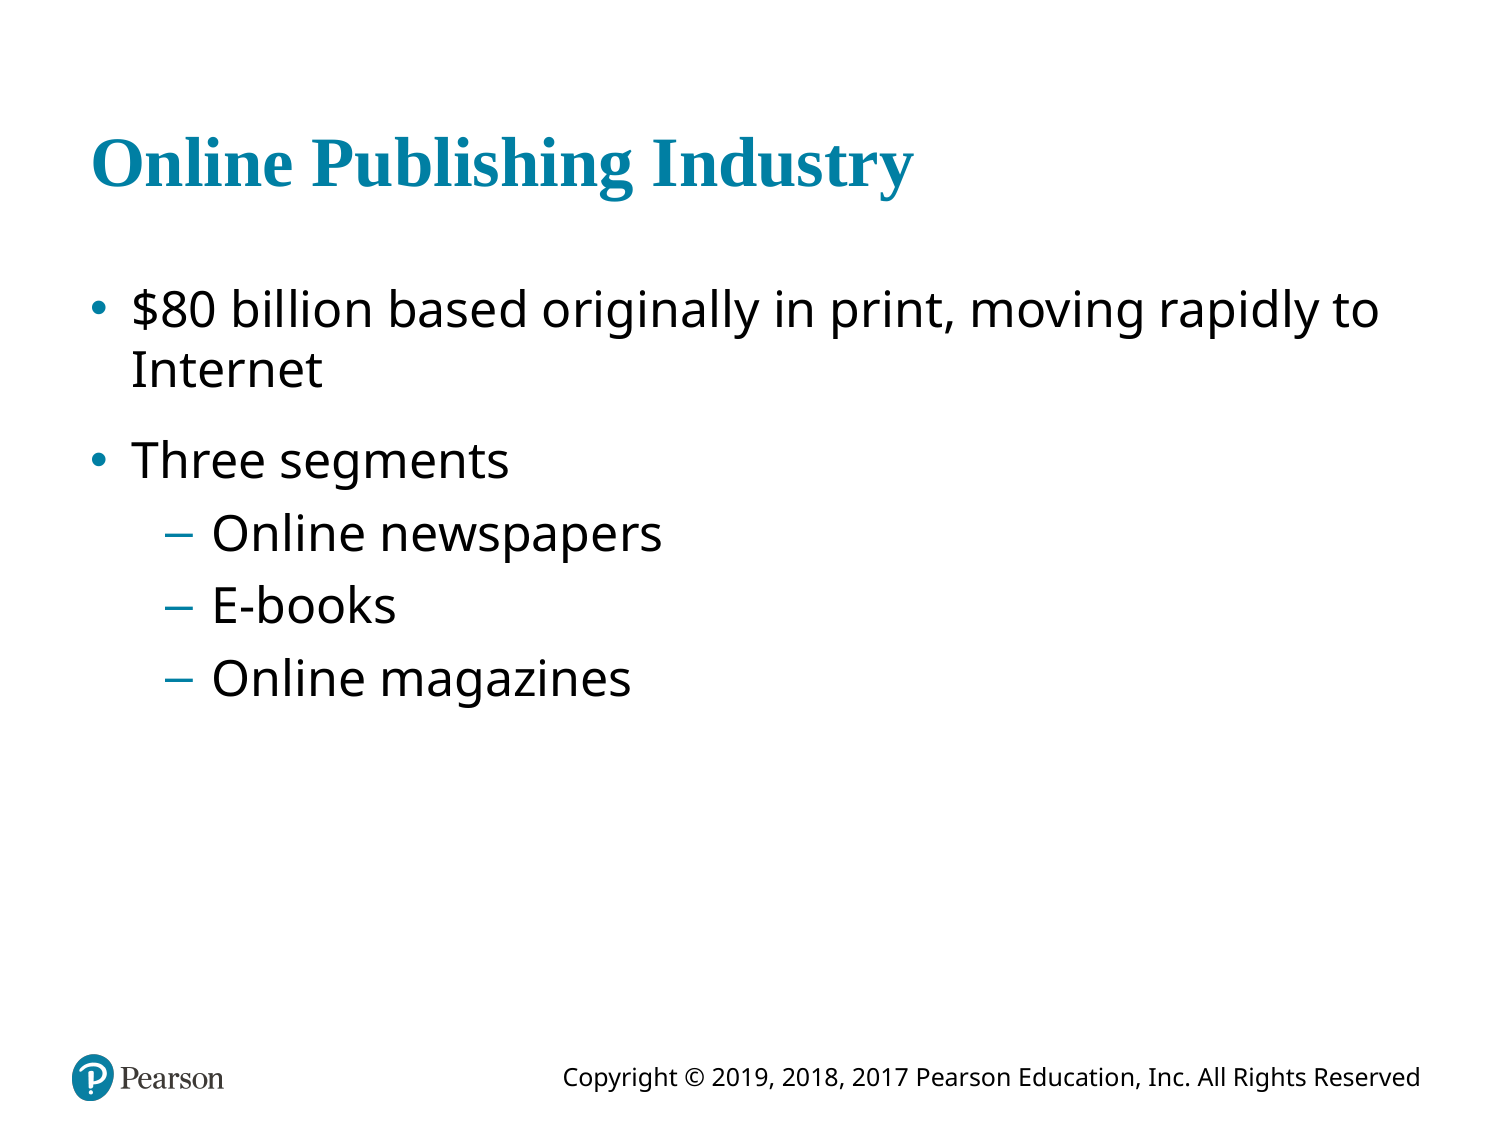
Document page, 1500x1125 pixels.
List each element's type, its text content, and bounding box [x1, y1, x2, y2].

picture [98, 1054, 224, 1101]
list $80 billion based originally in print, moving rapidly to Internet Three segments Online newspapers E-books Online magazines [75, 262, 1425, 726]
title Online Publishing Industry [75, 35, 1425, 216]
picture [80, 1063, 106, 1088]
picture [72, 1054, 88, 1070]
picture [72, 1087, 83, 1101]
